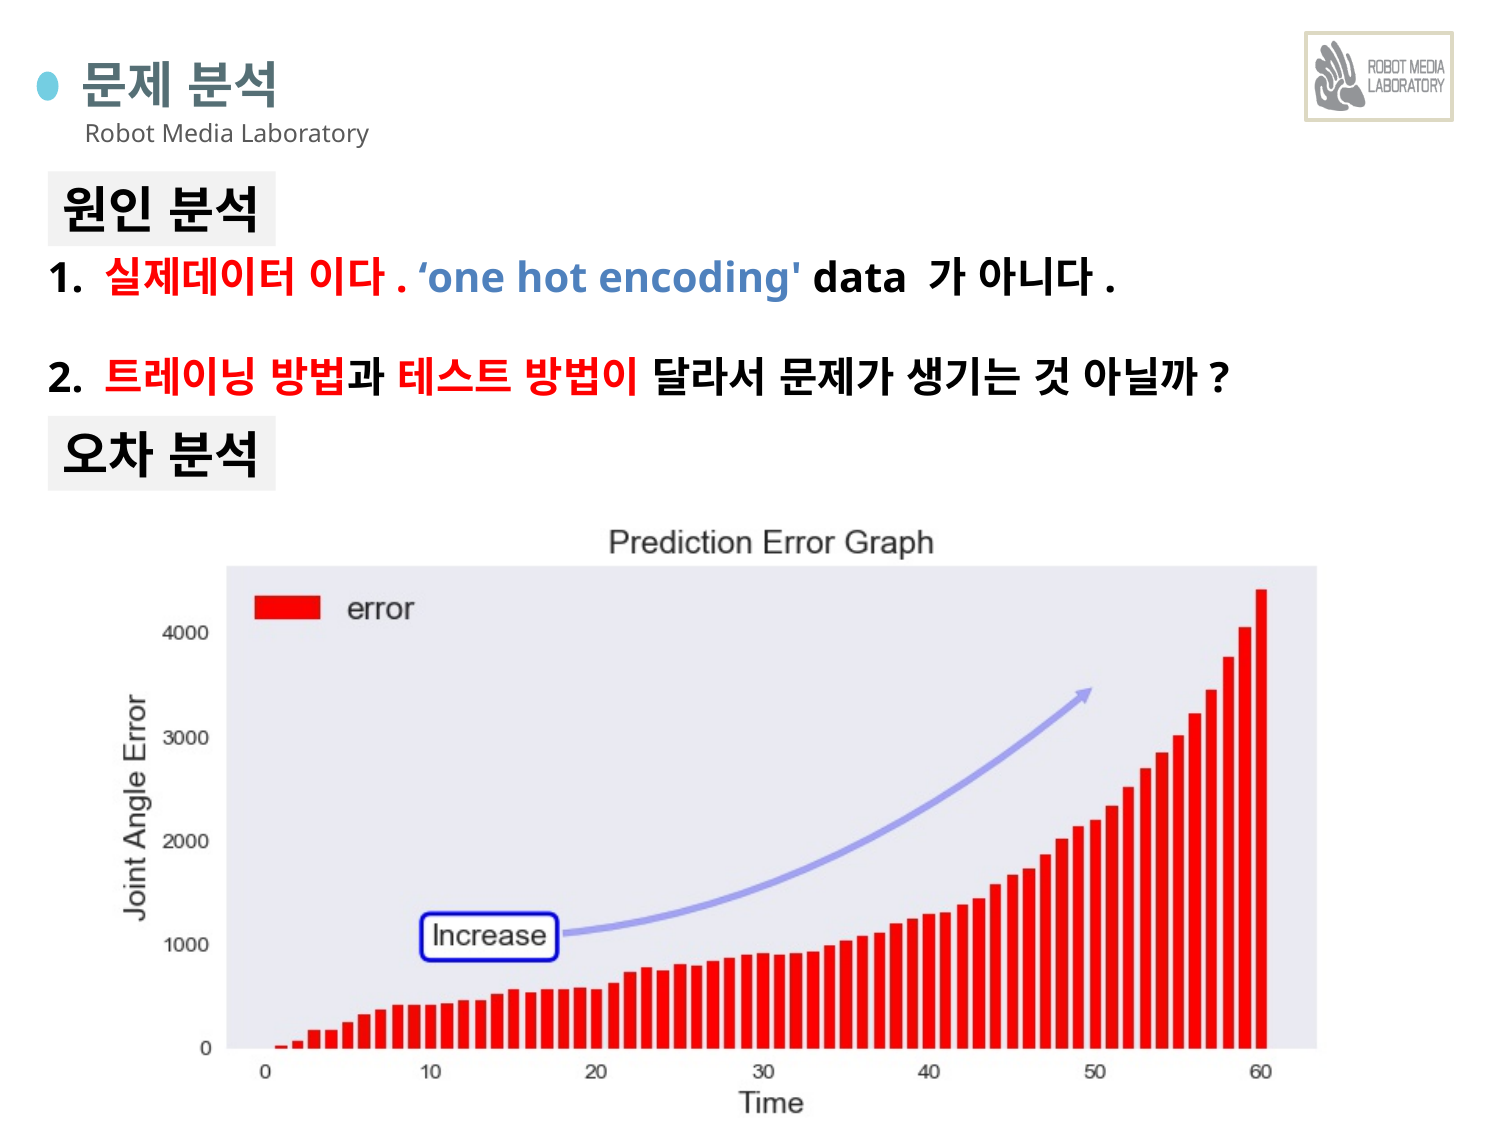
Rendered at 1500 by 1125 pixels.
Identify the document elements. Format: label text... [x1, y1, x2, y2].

text_box 1. 실제데이터 이다. ‘one hot encoding' data 가 아니다. 2. 트레이닝 방법과 테스트 방법이 달라서 문제가 생기는 것 아닐까? [33, 243, 1483, 409]
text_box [36, 45, 981, 154]
picture [1307, 34, 1451, 119]
text_box 원인 분석 [47, 171, 276, 247]
text_box 오차 분석 [47, 415, 276, 491]
picture [50, 491, 1458, 1118]
